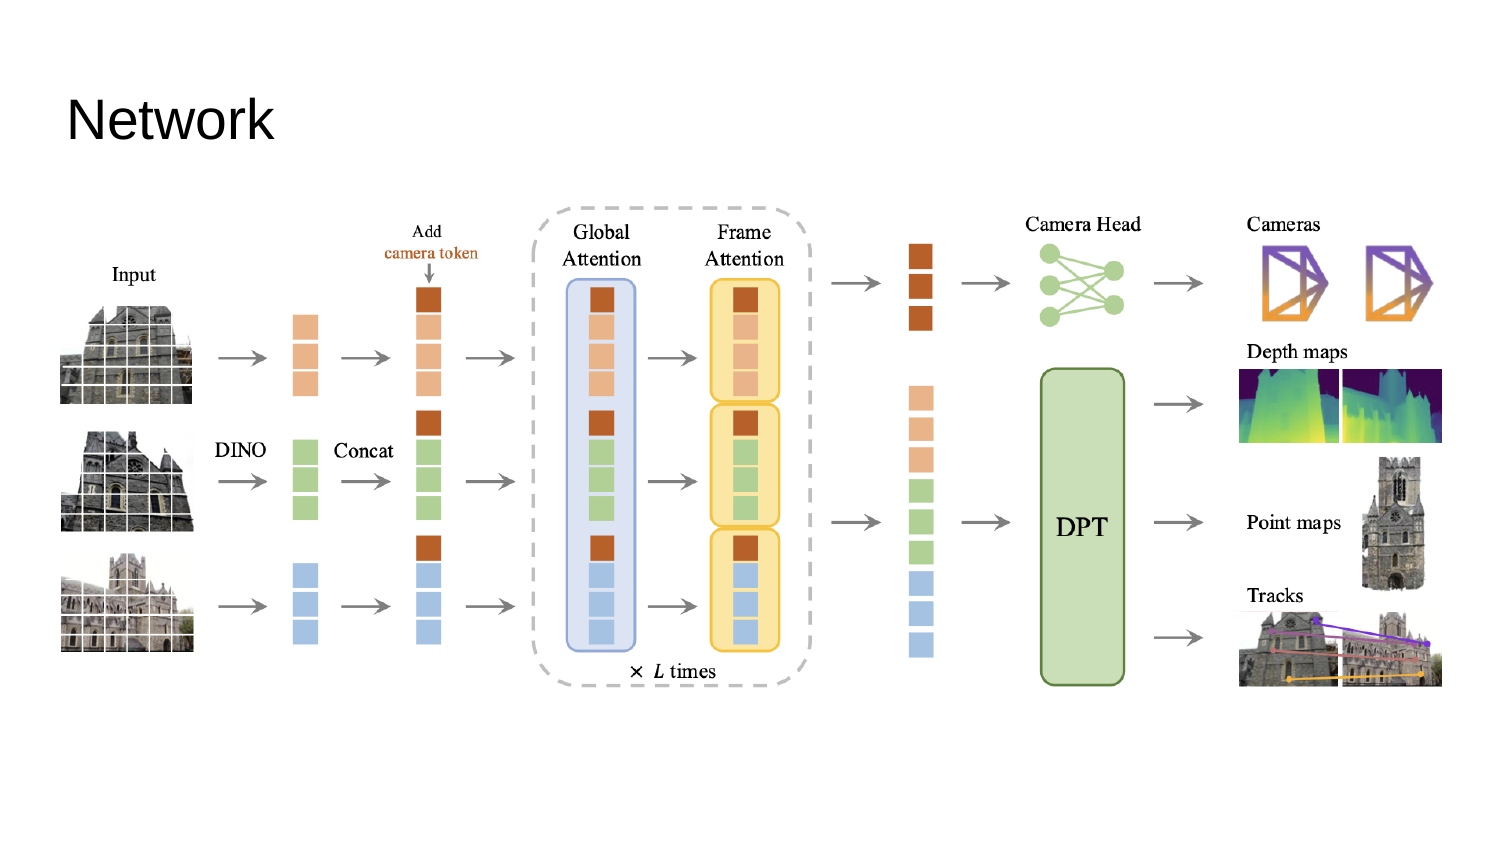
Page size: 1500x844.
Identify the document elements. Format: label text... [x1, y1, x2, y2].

title Network [51, 72, 1449, 167]
picture [50, 188, 1450, 699]
